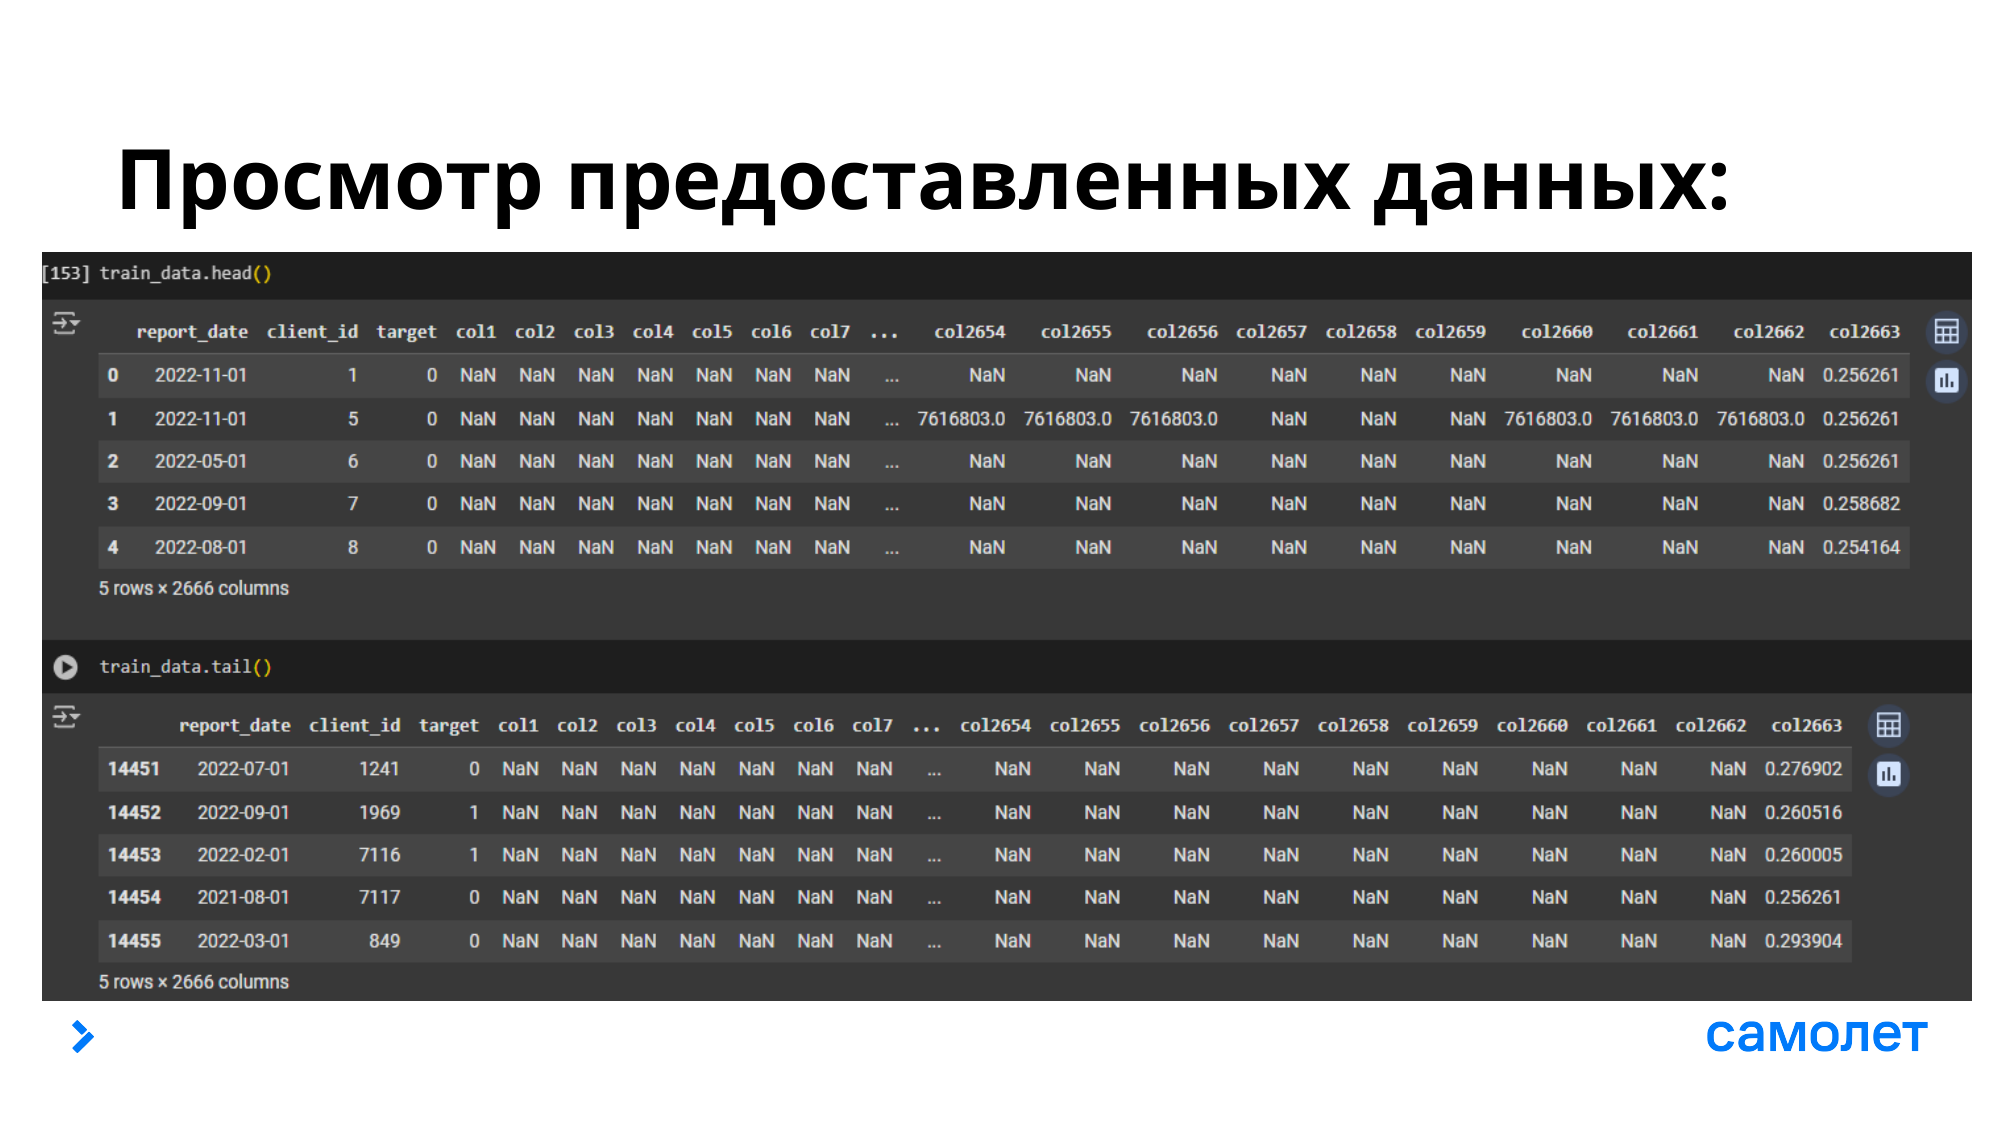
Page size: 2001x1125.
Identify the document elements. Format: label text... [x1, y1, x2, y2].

picture [72, 1020, 94, 1053]
picture [42, 252, 1972, 1001]
picture [1707, 1021, 1928, 1052]
text_box Просмотр предоставленных данных: [100, 118, 1971, 234]
